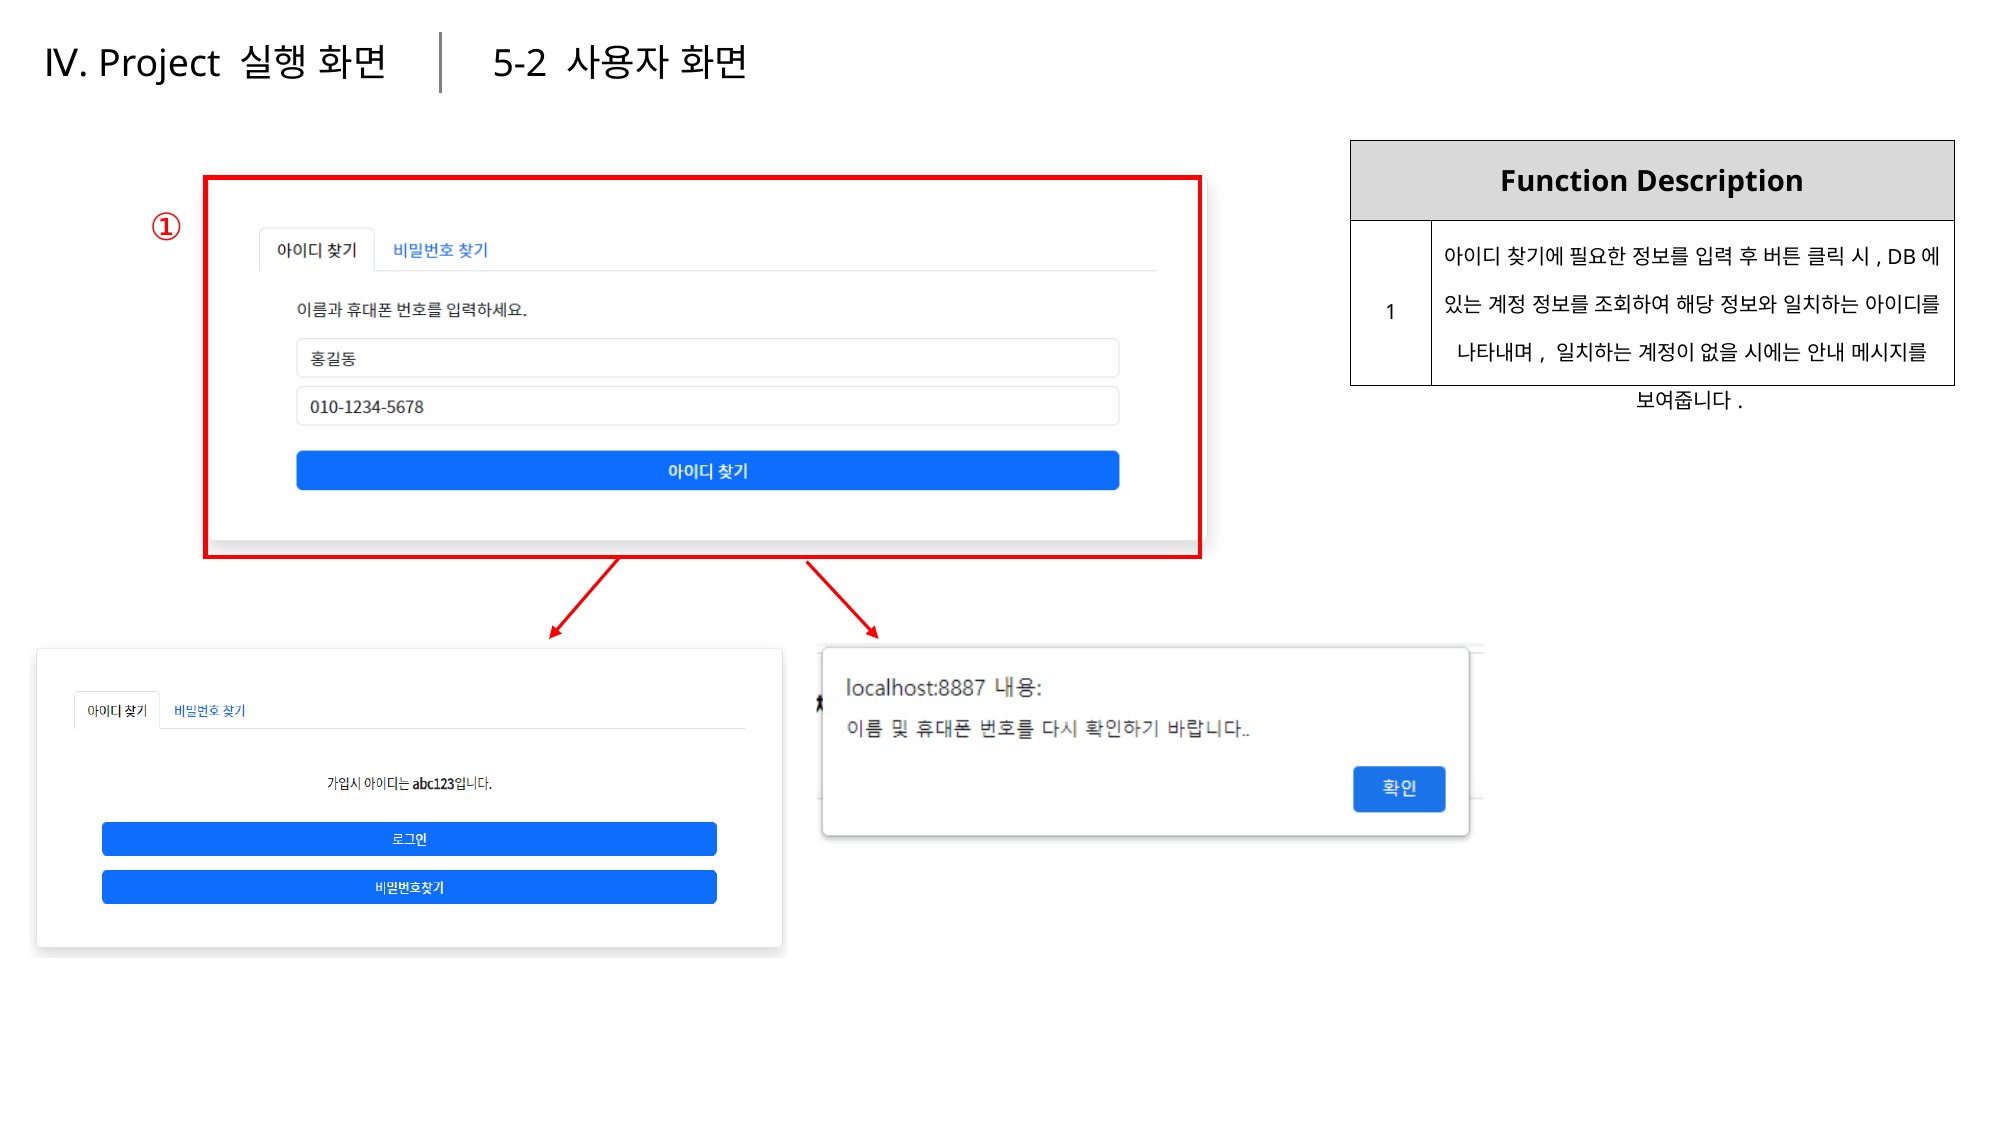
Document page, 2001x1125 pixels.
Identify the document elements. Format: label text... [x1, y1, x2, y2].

picture [187, 167, 1229, 558]
picture [816, 643, 1484, 848]
table_cell 1 [1351, 221, 1431, 385]
text_box ① [134, 195, 187, 256]
table_cell 아이디 찾기에 필요한 정보를 입력 후 버튼 클릭 시, DB에 있는 계정 정보를 조회하여 해당 정보와 일치하는 아이디를 나타내며, 일치하는 계정이 없을 시에는 안내 메시지를 보여줍니다. [1432, 221, 1954, 385]
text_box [549, 555, 621, 639]
text_box Ⅳ. Project 실행 화면 [28, 32, 438, 92]
table_header Function Description [1351, 141, 1954, 220]
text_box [806, 561, 879, 639]
text_box 5-2 사용자 화면 [477, 32, 764, 92]
picture [28, 638, 788, 958]
